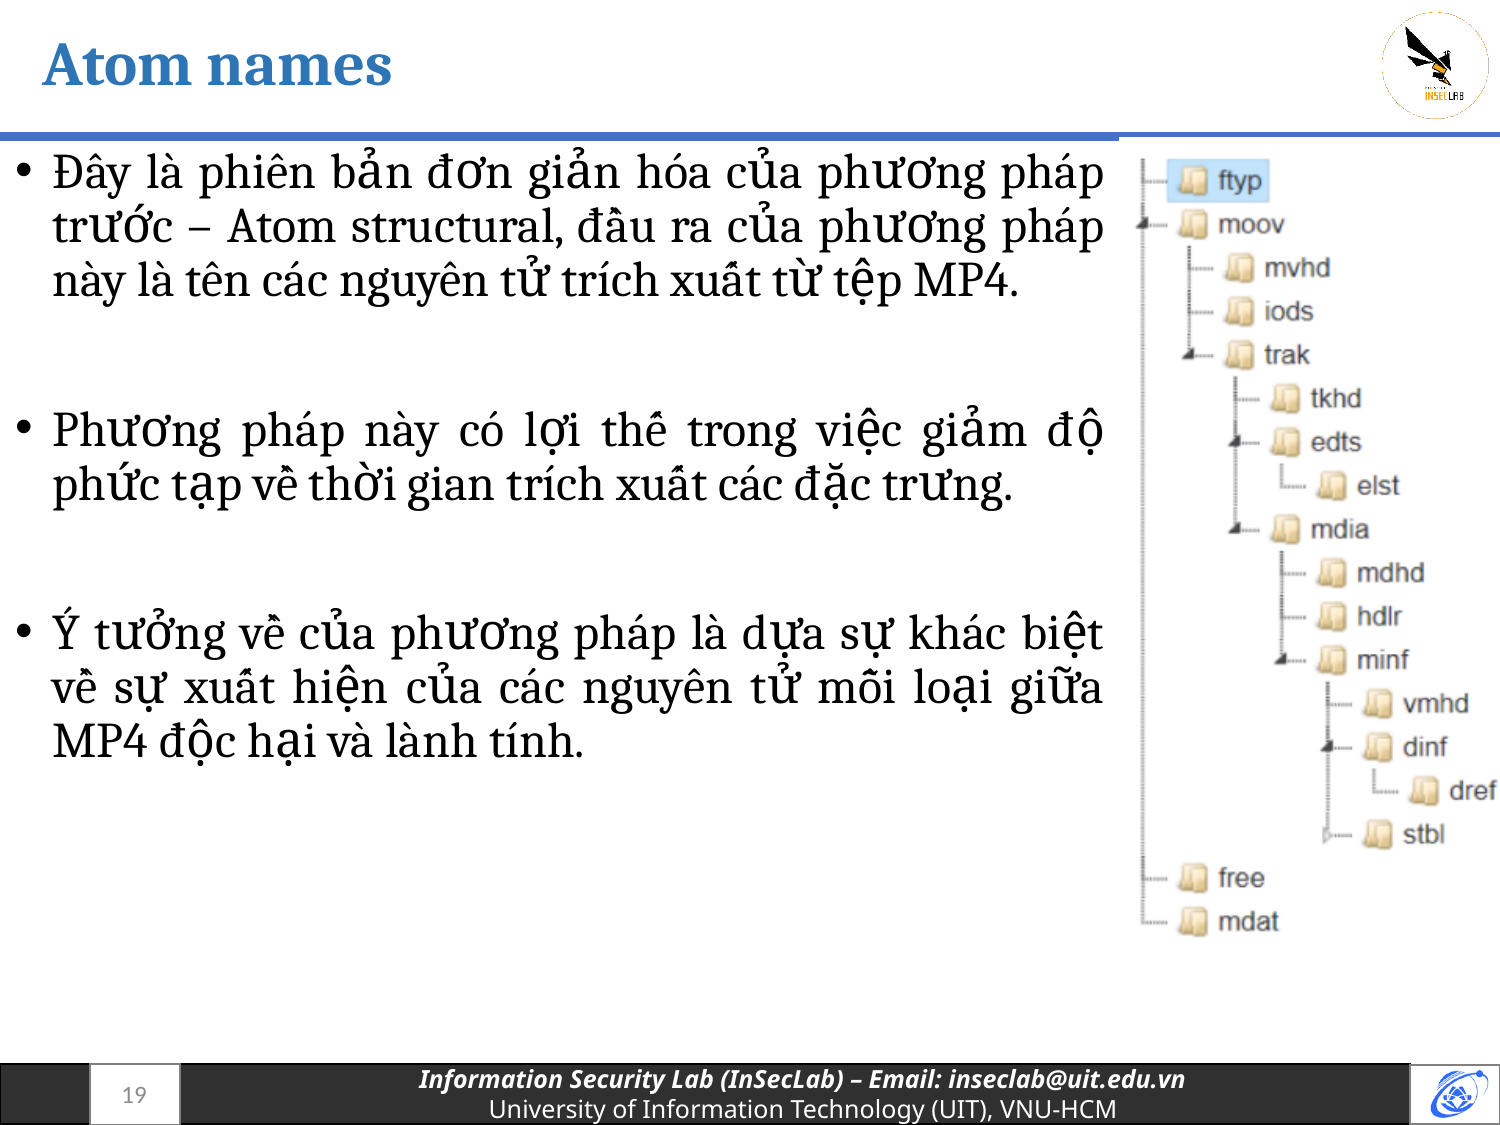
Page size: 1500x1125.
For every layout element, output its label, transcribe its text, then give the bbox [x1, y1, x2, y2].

slide_number 19 [95, 1063, 162, 1124]
picture [1375, 5, 1495, 125]
picture [1426, 1053, 1495, 1125]
list Đây là phiên bản đơn giản hóa của phương pháp trước – Atom structural, đầu ra của phương pháp này là tên các nguyên tử trích xuất từ tệp MP4. Phương pháp này có lợi thế trong việc giảm độ phức tạp về thời gian trích xuất các đặc trưng. Ý tưởng về của phương pháp là dựa sự khác biệt về sự xuất hiện của các nguyên tử mỗi loại giữa MP4 độc hại và lành tính. [0, 137, 1120, 1064]
title Atom names [27, 23, 1376, 108]
picture [1119, 137, 1500, 947]
